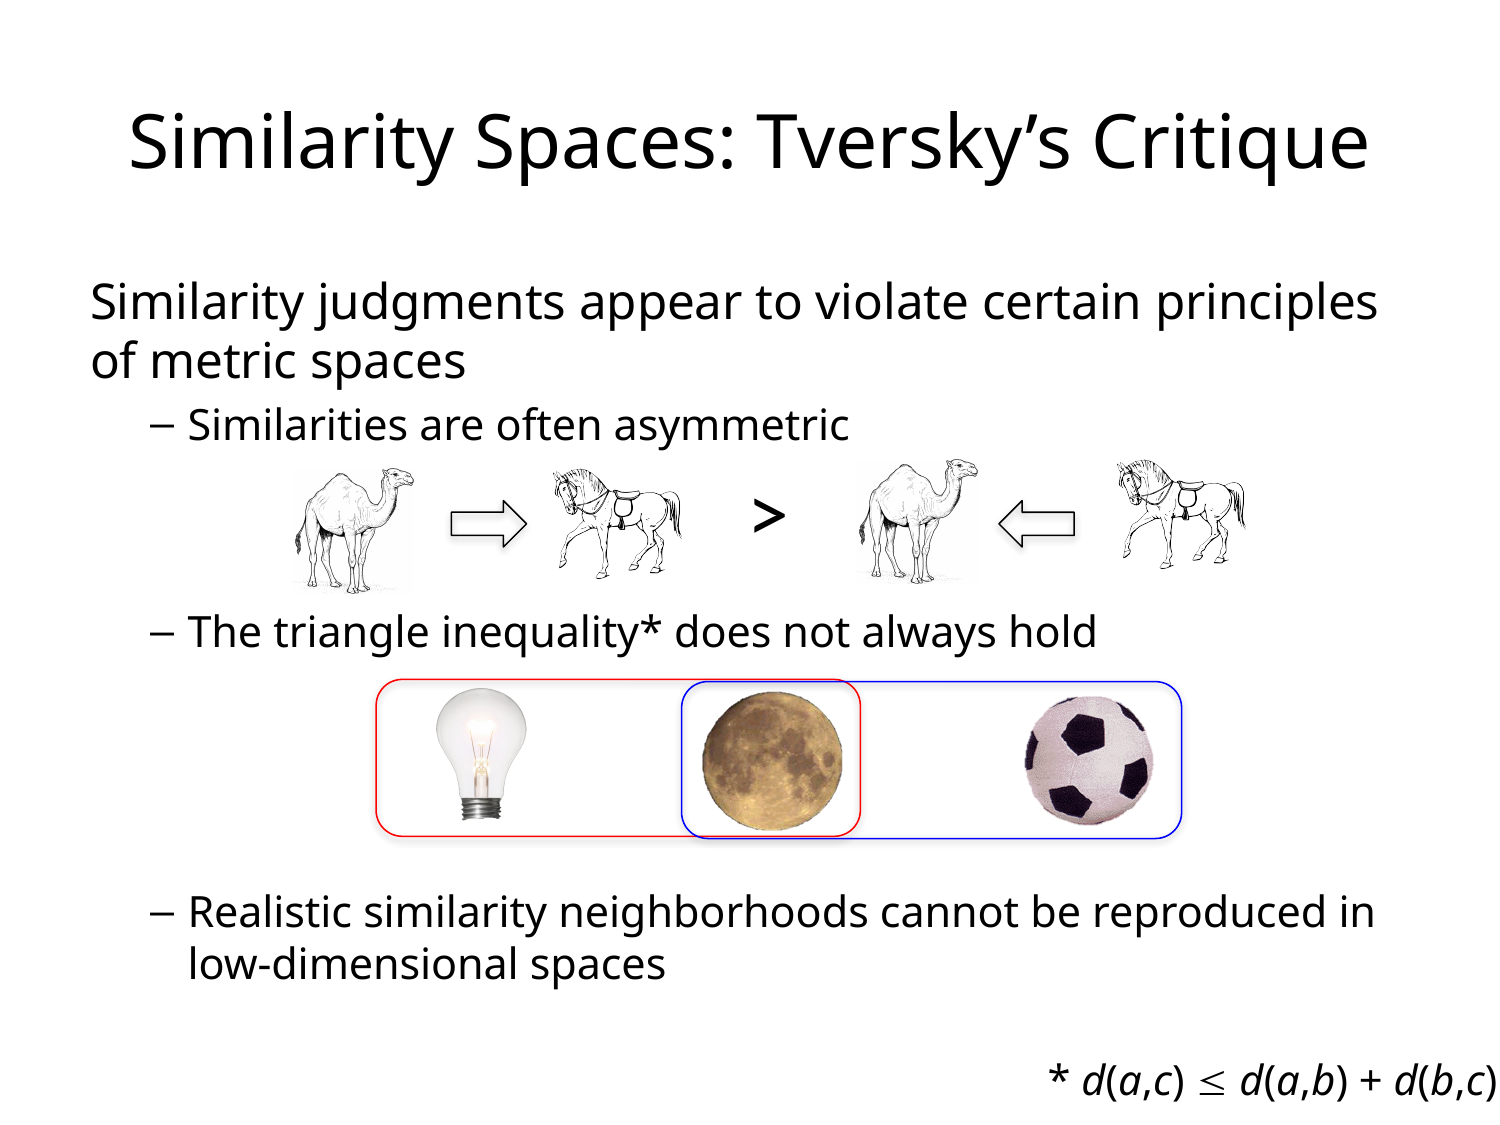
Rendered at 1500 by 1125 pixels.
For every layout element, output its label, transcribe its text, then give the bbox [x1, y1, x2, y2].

picture [998, 662, 1182, 855]
picture [856, 458, 978, 584]
picture [292, 468, 414, 594]
list Similarity judgments appear to violate certain principles of metric spaces Similarities are often asymmetric The triangle inequality* does not always hold Realistic similarity neighborhoods cannot be reproduced in low-dimensional spaces [75, 262, 1425, 1005]
picture [1117, 458, 1246, 570]
text_box * d(a,c)  d(a,b) + d(b,c) [957, 1046, 1500, 1111]
text_box > [732, 451, 804, 567]
picture [553, 468, 682, 579]
text_box [864, 680, 993, 840]
text_box [998, 499, 1075, 548]
text_box [375, 678, 680, 838]
picture [681, 679, 861, 855]
text_box [450, 499, 528, 548]
title Similarity Spaces: Tversky’s Critique [75, 45, 1425, 233]
picture [419, 681, 544, 837]
